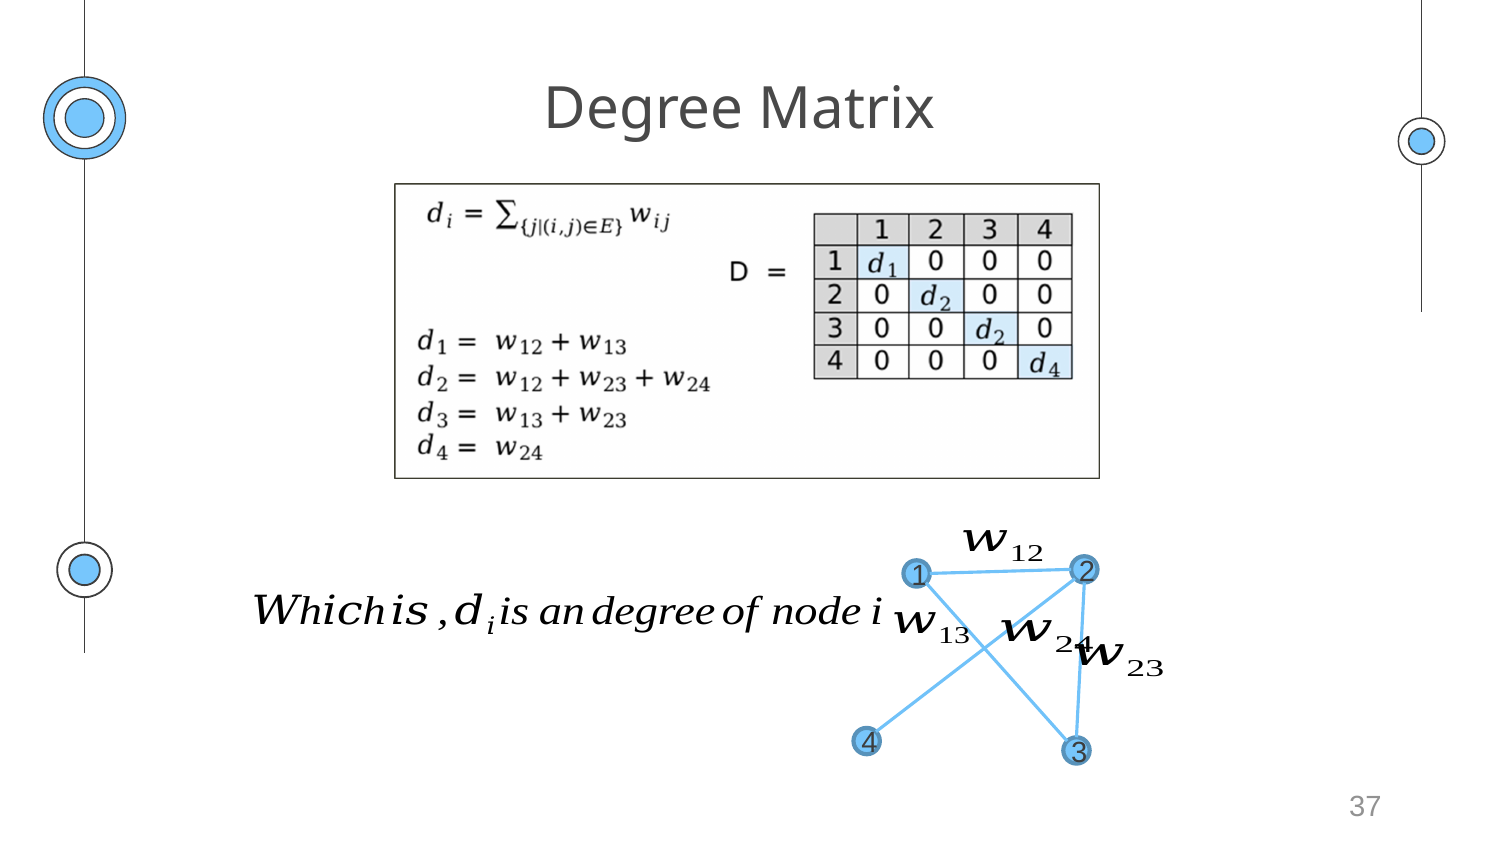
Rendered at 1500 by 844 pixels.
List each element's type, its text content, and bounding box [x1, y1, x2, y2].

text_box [853, 515, 1168, 764]
title Degree Matrix [281, 55, 1197, 153]
picture [394, 183, 1100, 479]
slide_number 37 [1059, 782, 1397, 828]
